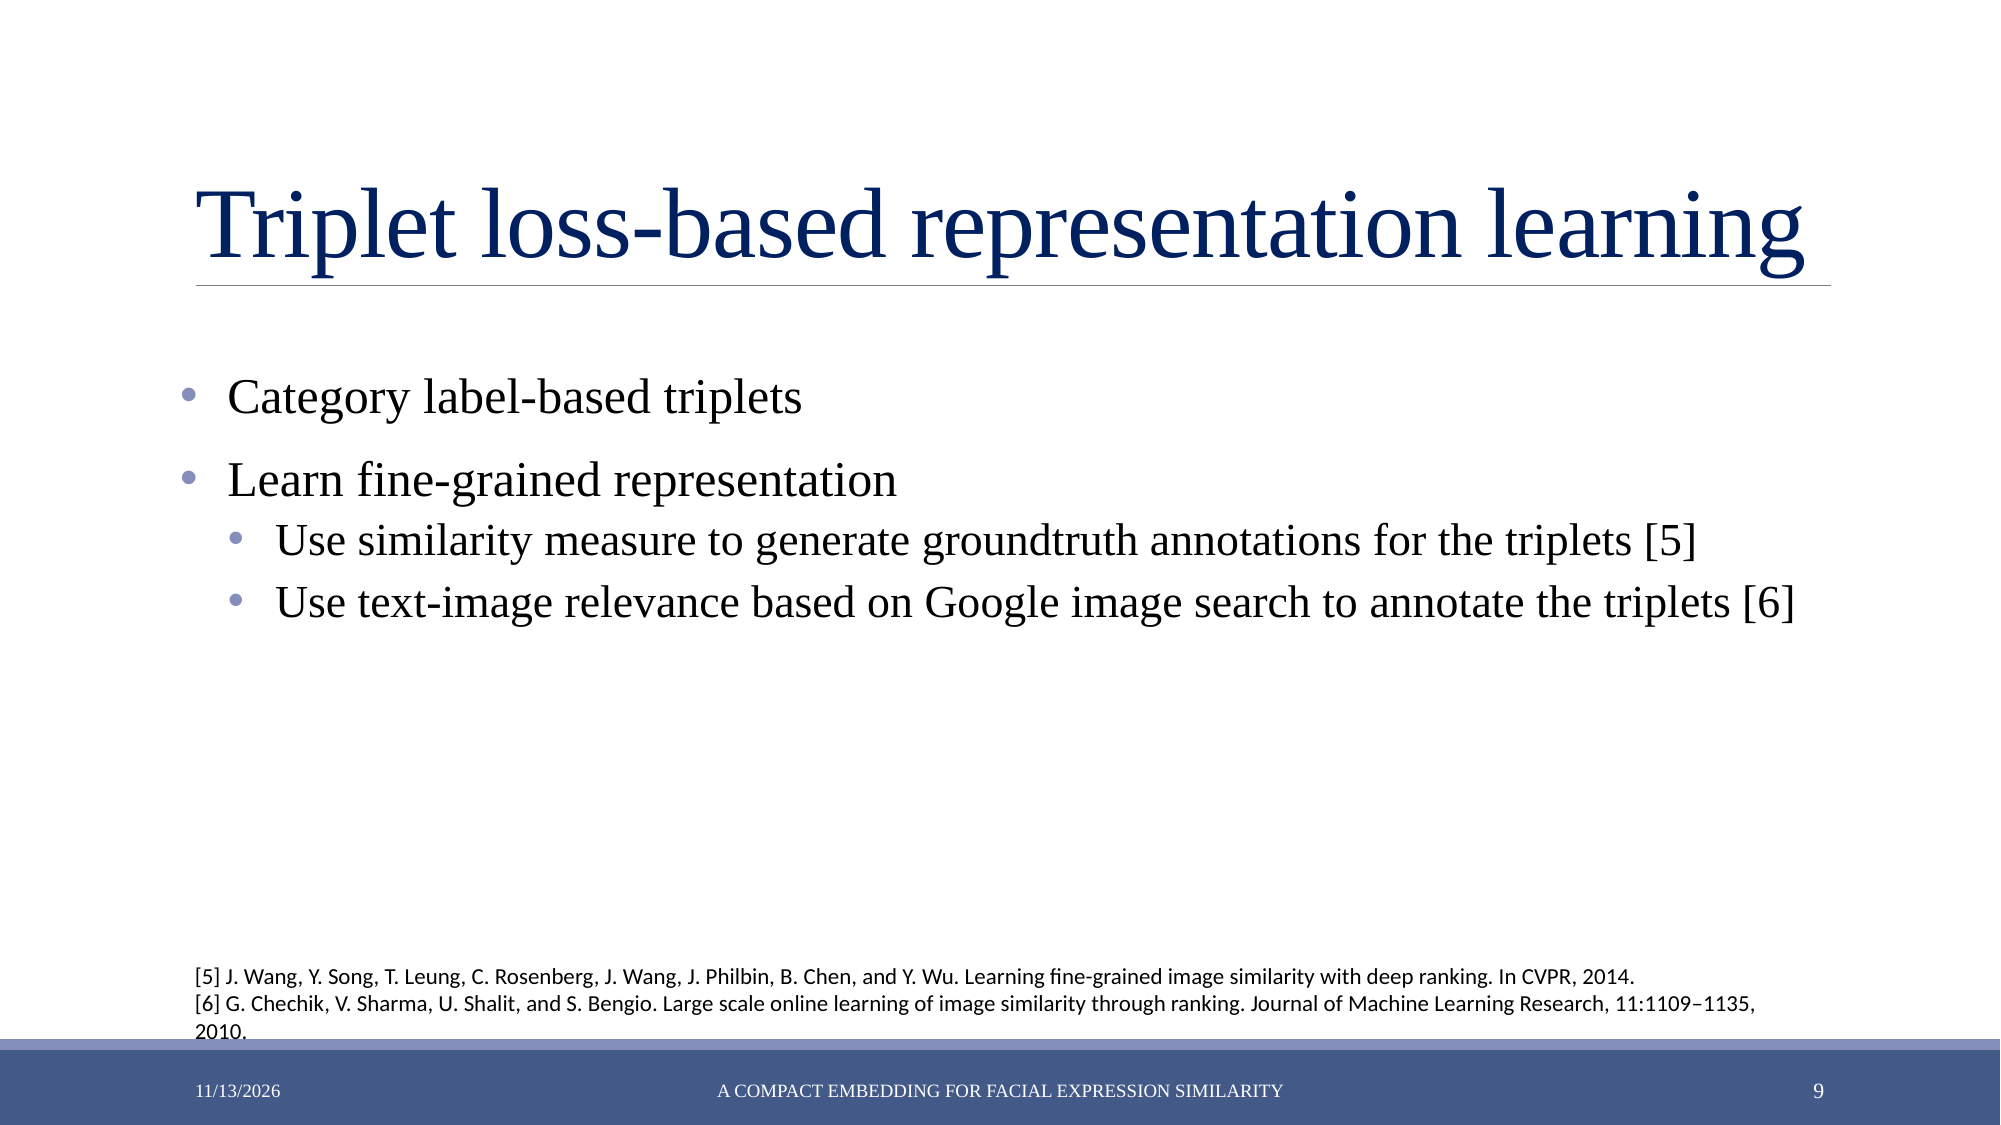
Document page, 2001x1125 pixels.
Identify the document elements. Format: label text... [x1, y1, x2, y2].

slide_number 8 [1624, 1059, 1840, 1120]
list Category label-based triplets Learn fine-grained representation Use similarity measure to generate groundtruth annotations for the triplets [5] Use text-image relevance based on Google image search to annotate the triplets [6] [180, 363, 1830, 834]
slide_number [180, 1059, 586, 1120]
text_box [5] J. Wang, Y. Song, T. Leung, C. Rosenberg, J. Wang, J. Philbin, B. Chen, and Y. Wu. Learning fine-grained image similarity with deep ranking. In CVPR, 2014. [6] G. Chechik, V. Sharma, U. Shalit, and S. Bengio. Large scale online learning of image similarity through ranking. Journal of Machine Learning Research, 11:1109–1135, 2010. [179, 953, 1830, 1052]
title Triplet loss-based representation learning [180, 47, 1830, 285]
footer A Compact Embedding for Facial Expression Similarity [604, 1059, 1396, 1120]
